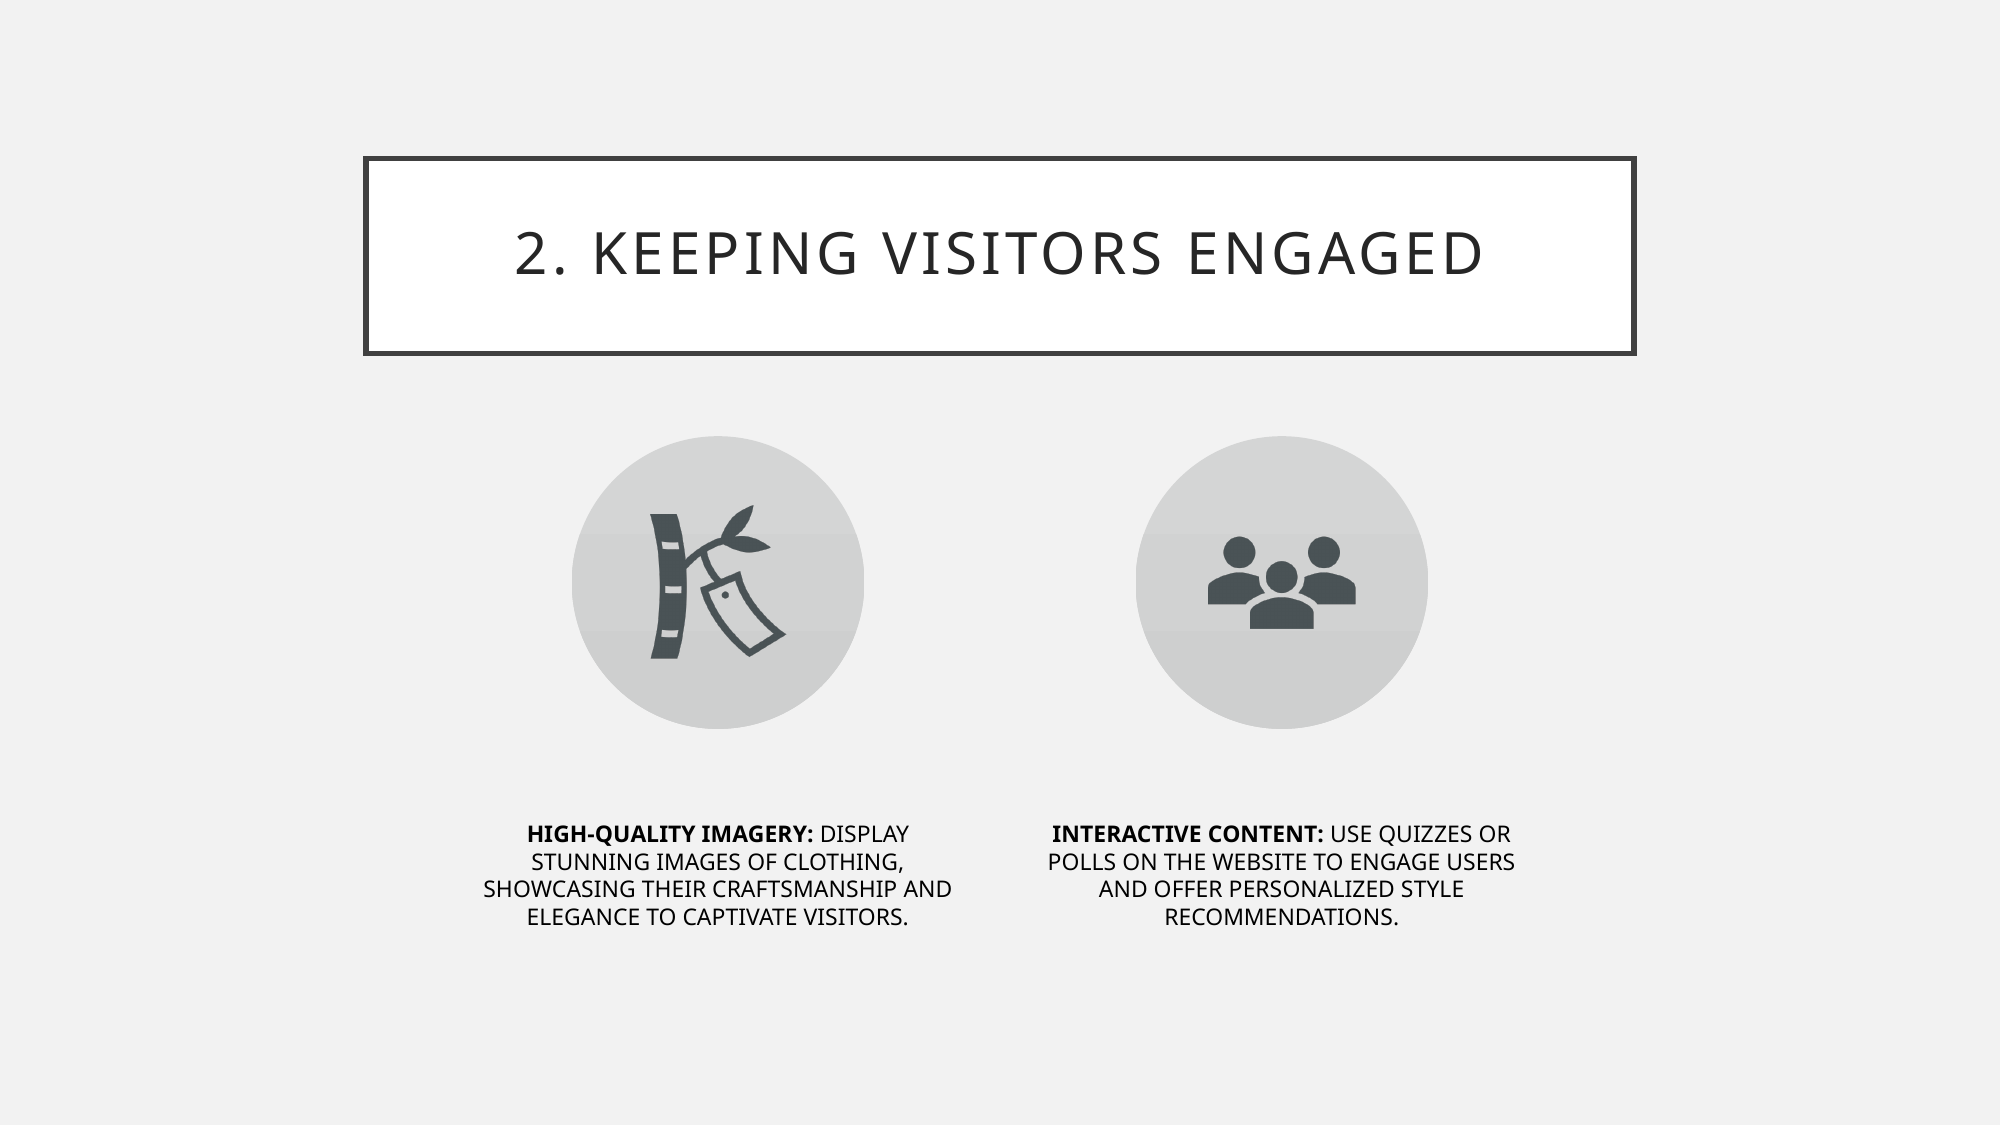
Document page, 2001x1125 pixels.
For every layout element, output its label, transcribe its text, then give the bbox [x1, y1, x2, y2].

title 2. Keeping Visitors Engaged [363, 156, 1637, 356]
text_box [158, 432, 1842, 942]
